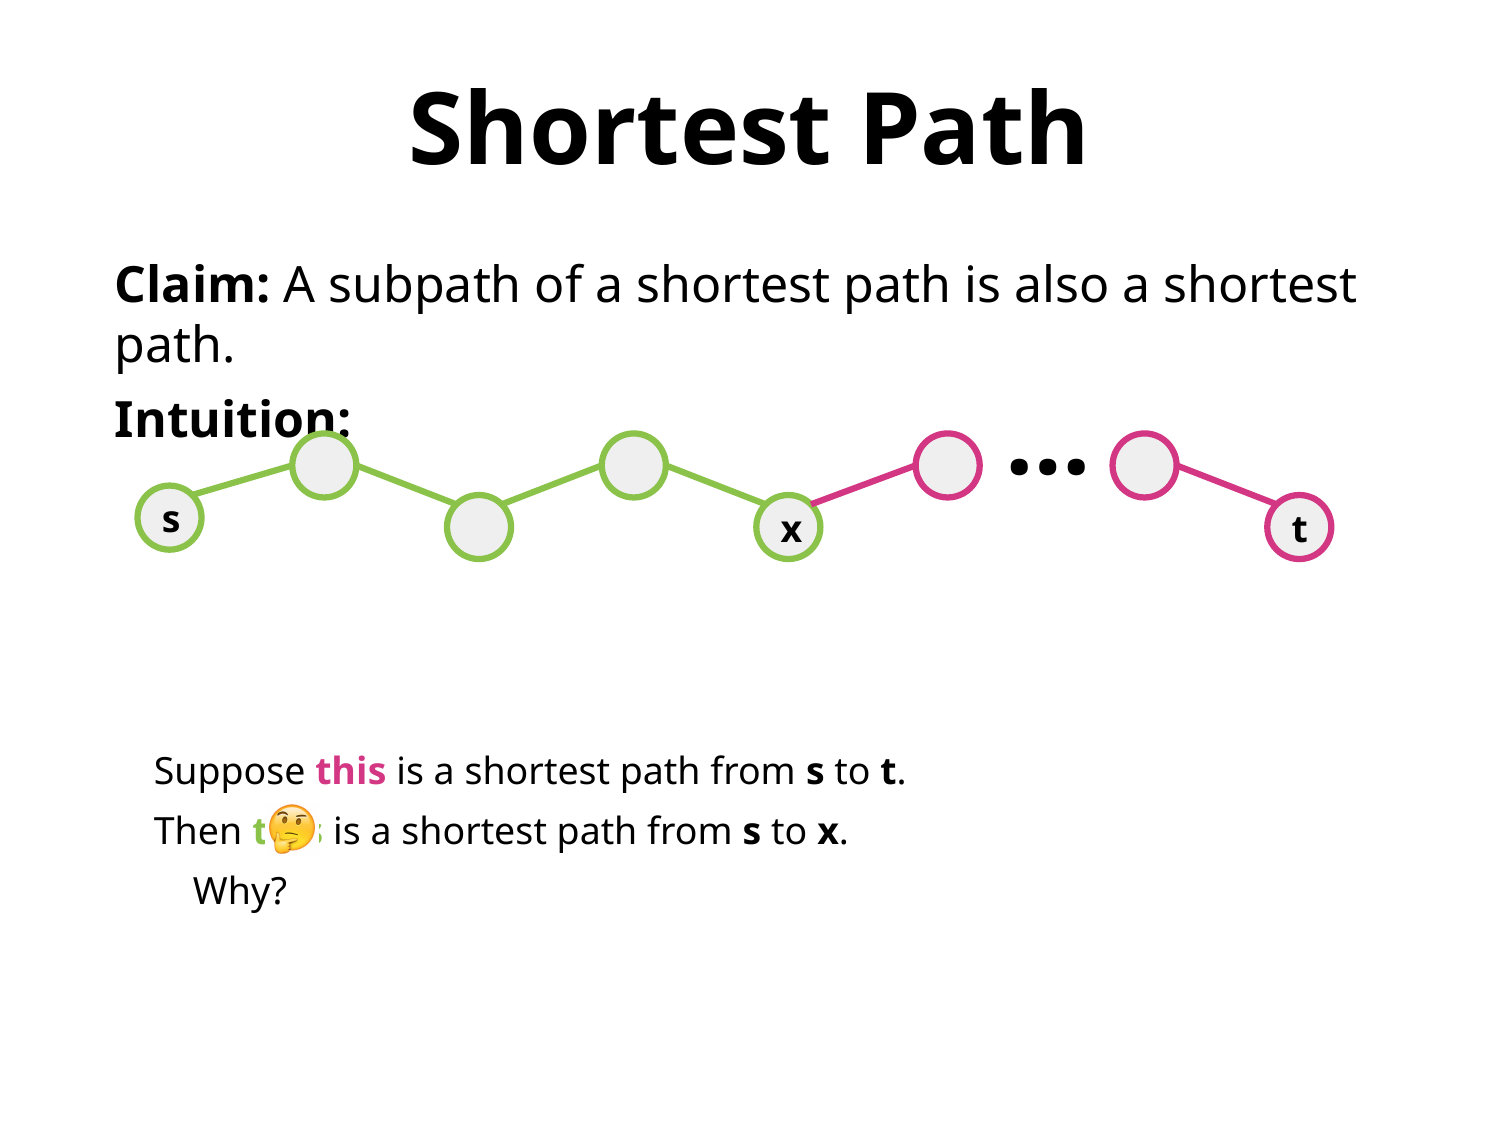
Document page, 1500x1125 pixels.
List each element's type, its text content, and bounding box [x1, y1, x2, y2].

picture [264, 802, 319, 857]
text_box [1176, 465, 1277, 505]
subtitle Shortest Path [0, 50, 1500, 237]
text_box t [1267, 495, 1332, 560]
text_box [191, 465, 293, 496]
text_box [665, 465, 766, 505]
text_box [446, 495, 512, 560]
text_box x [756, 495, 821, 560]
text_box [292, 433, 357, 498]
text_box … [983, 392, 1113, 477]
text_box [915, 433, 980, 498]
subtitle Claim: A subpath of a shortest path is also a shortest path. Intuition: Suppose this is a shortest path from s to t. Then this is a shortest path from s to x. Why? [99, 237, 1400, 1125]
text_box [601, 433, 666, 498]
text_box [356, 465, 457, 505]
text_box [810, 465, 916, 505]
text_box s [137, 485, 202, 550]
text_box [1112, 433, 1177, 498]
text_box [501, 465, 602, 505]
